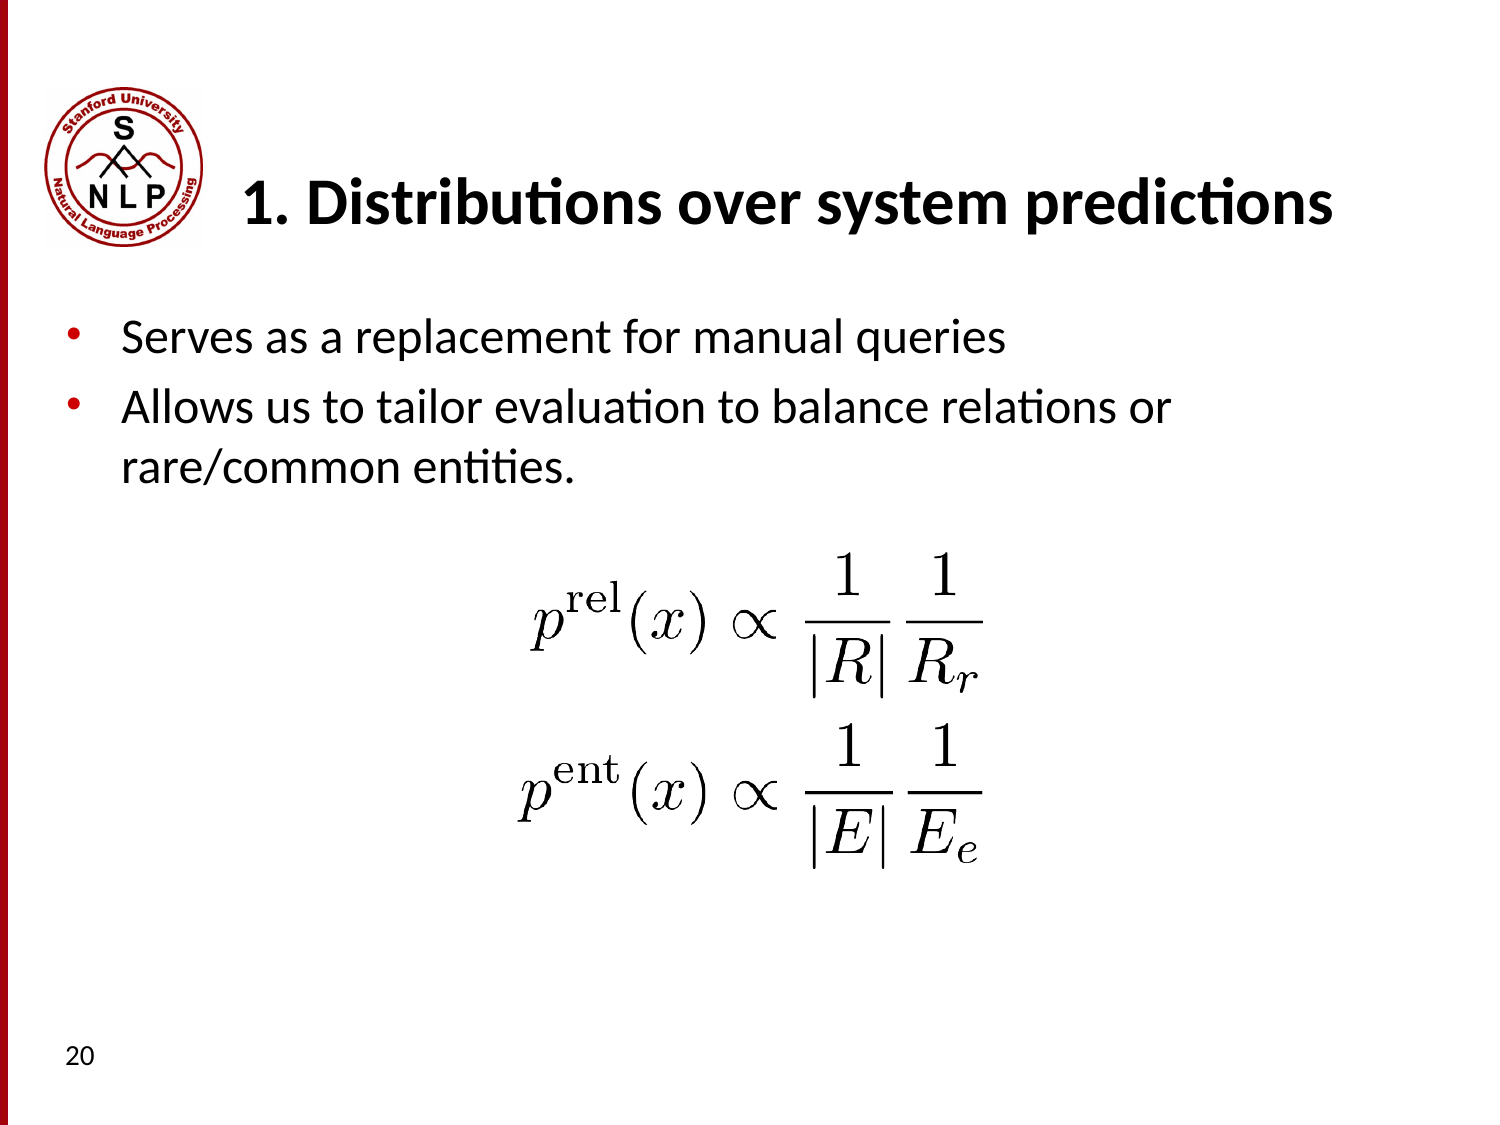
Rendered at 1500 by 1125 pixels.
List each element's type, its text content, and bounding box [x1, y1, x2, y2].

picture [517, 552, 983, 870]
list Serves as a replacement for manual queries Allows us to tailor evaluation to balance relations or rare/common entities. [50, 295, 1450, 1025]
title 1. Distributions over system predictions [225, 83, 1450, 246]
picture [44, 87, 203, 247]
slide_number 20 [49, 1028, 376, 1105]
